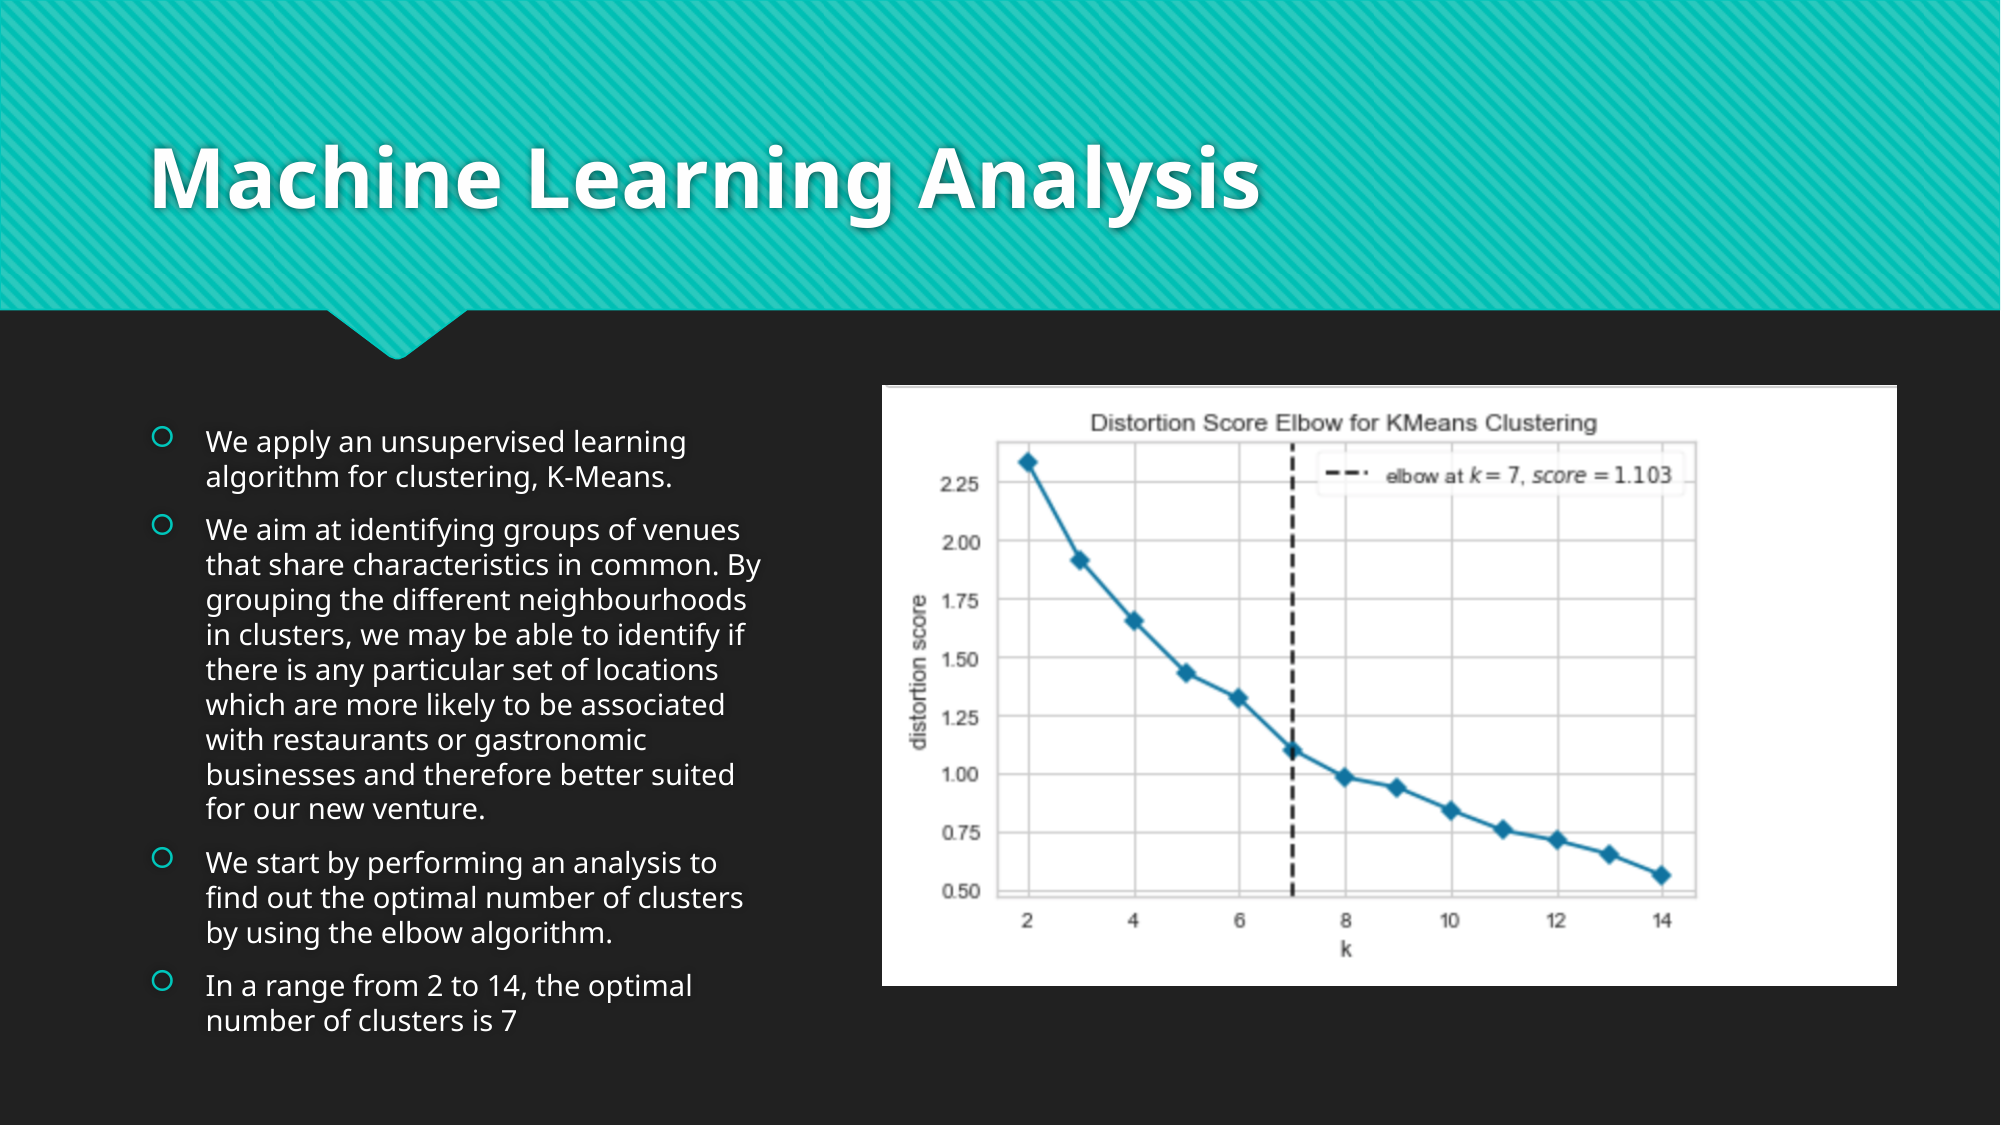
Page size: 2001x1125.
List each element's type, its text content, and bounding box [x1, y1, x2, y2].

list We apply an unsupervised learning algorithm for clustering, K-Means. We aim at identifying groups of venues that share characteristics in common. By grouping the different neighbourhoods in clusters, we may be able to identify if there is any particular set of locations which are more likely to be associated with restaurants or gastronomic businesses and therefore better suited for our new venture. We start by performing an analysis to find out the optimal number of clusters by using the elbow algorithm. In a range from 2 to 14, the optimal number of clusters is 7 [134, 364, 780, 1096]
picture [881, 385, 1897, 986]
title Machine Learning Analysis [132, 73, 1868, 233]
